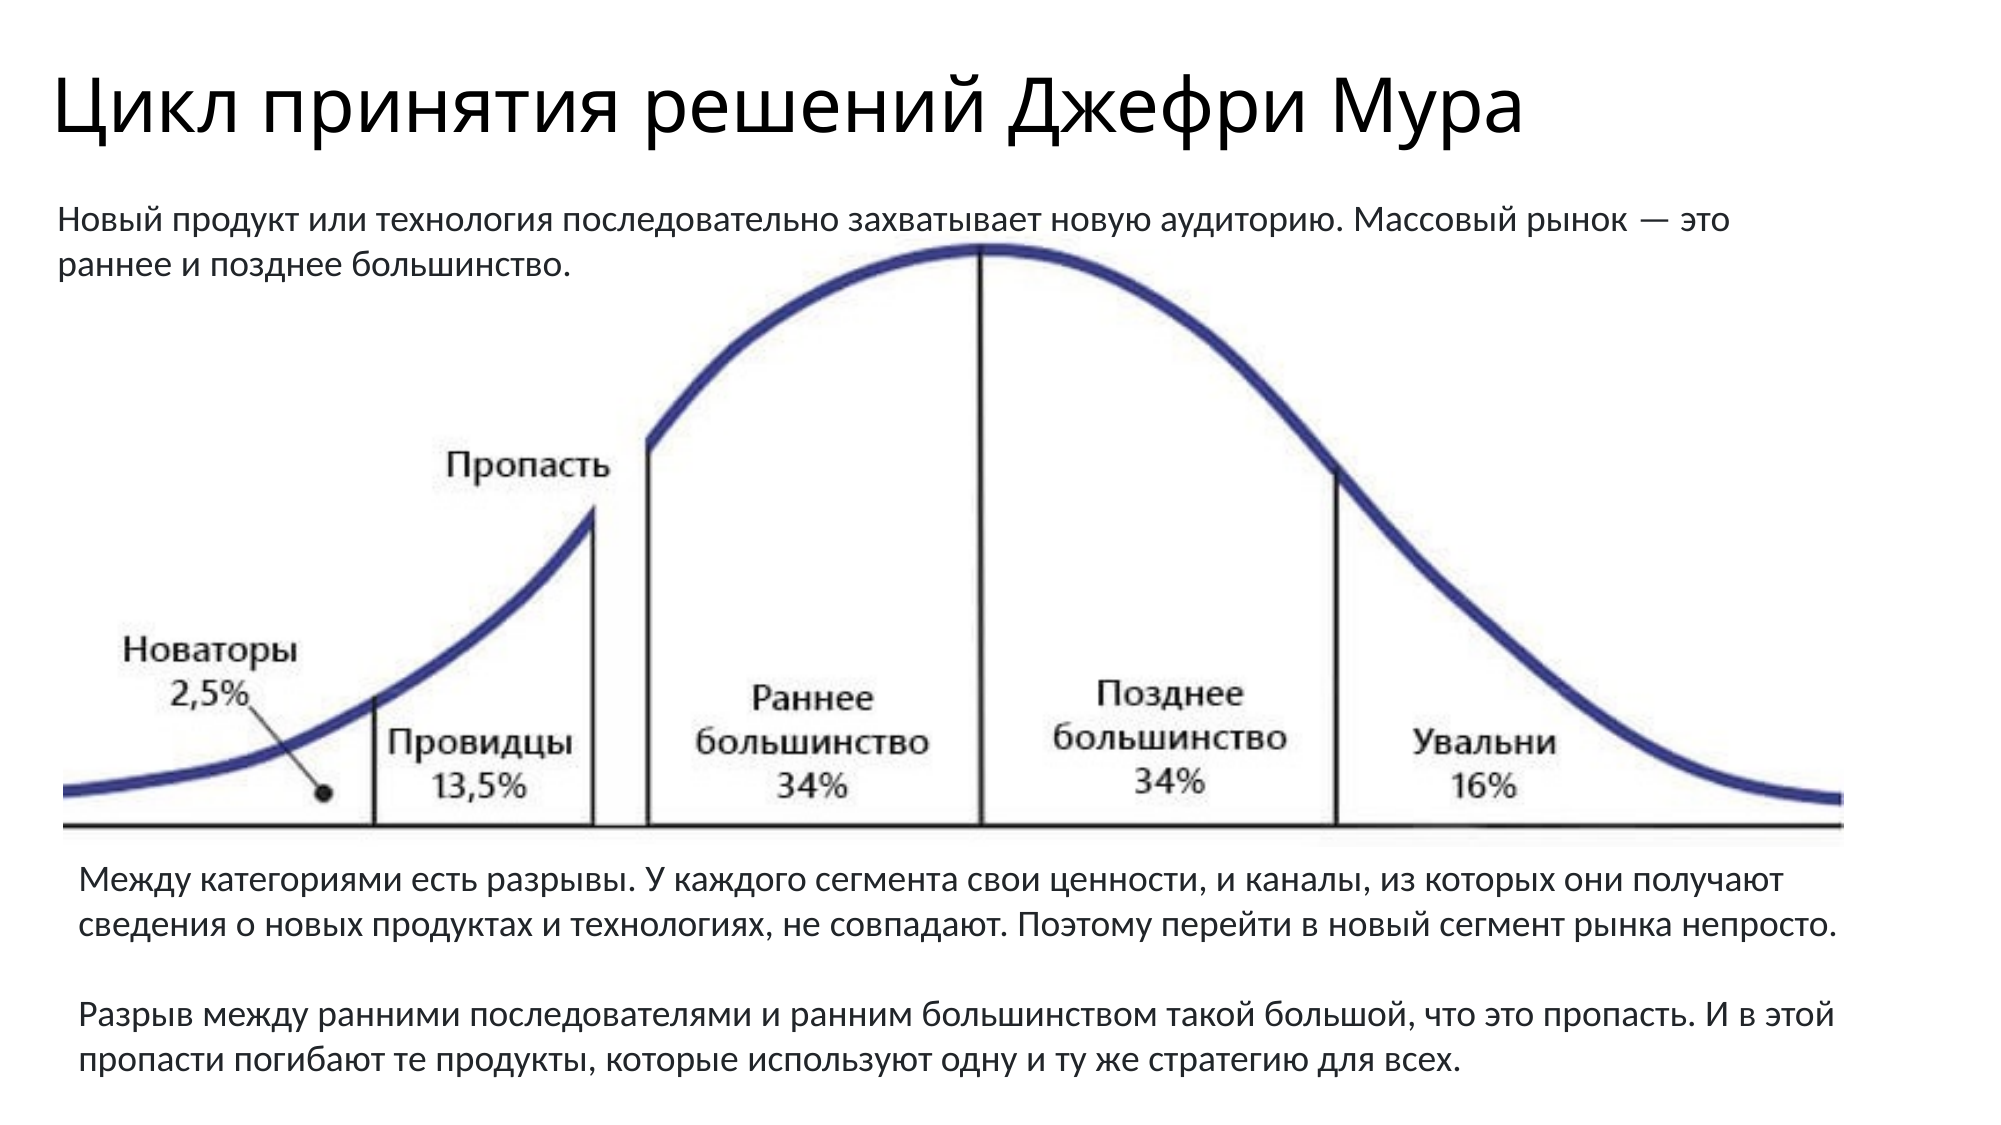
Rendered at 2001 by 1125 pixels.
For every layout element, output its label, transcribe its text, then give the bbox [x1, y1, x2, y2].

text_box Между категориями есть разрывы. У каждого сегмента свои ценности, и каналы, из которых они получают сведения о новых продуктах и технологиях, не совпадают. Поэтому перейти в новый сегмент рынка непросто. Разрыв между ранними последователями и ранним большинством такой большой, что это пропасть. И в этой пропасти погибают те продукты, которые используют одну и ту же стратегию для всех. [63, 846, 1911, 1087]
picture [63, 214, 1844, 847]
text_box Цикл принятия решений Джефри Мура [36, 31, 1762, 185]
text_box Новый продукт или технология последовательно захватывает новую аудиторию. Массовый рынок — это раннее и позднее большинство. [42, 186, 1768, 292]
